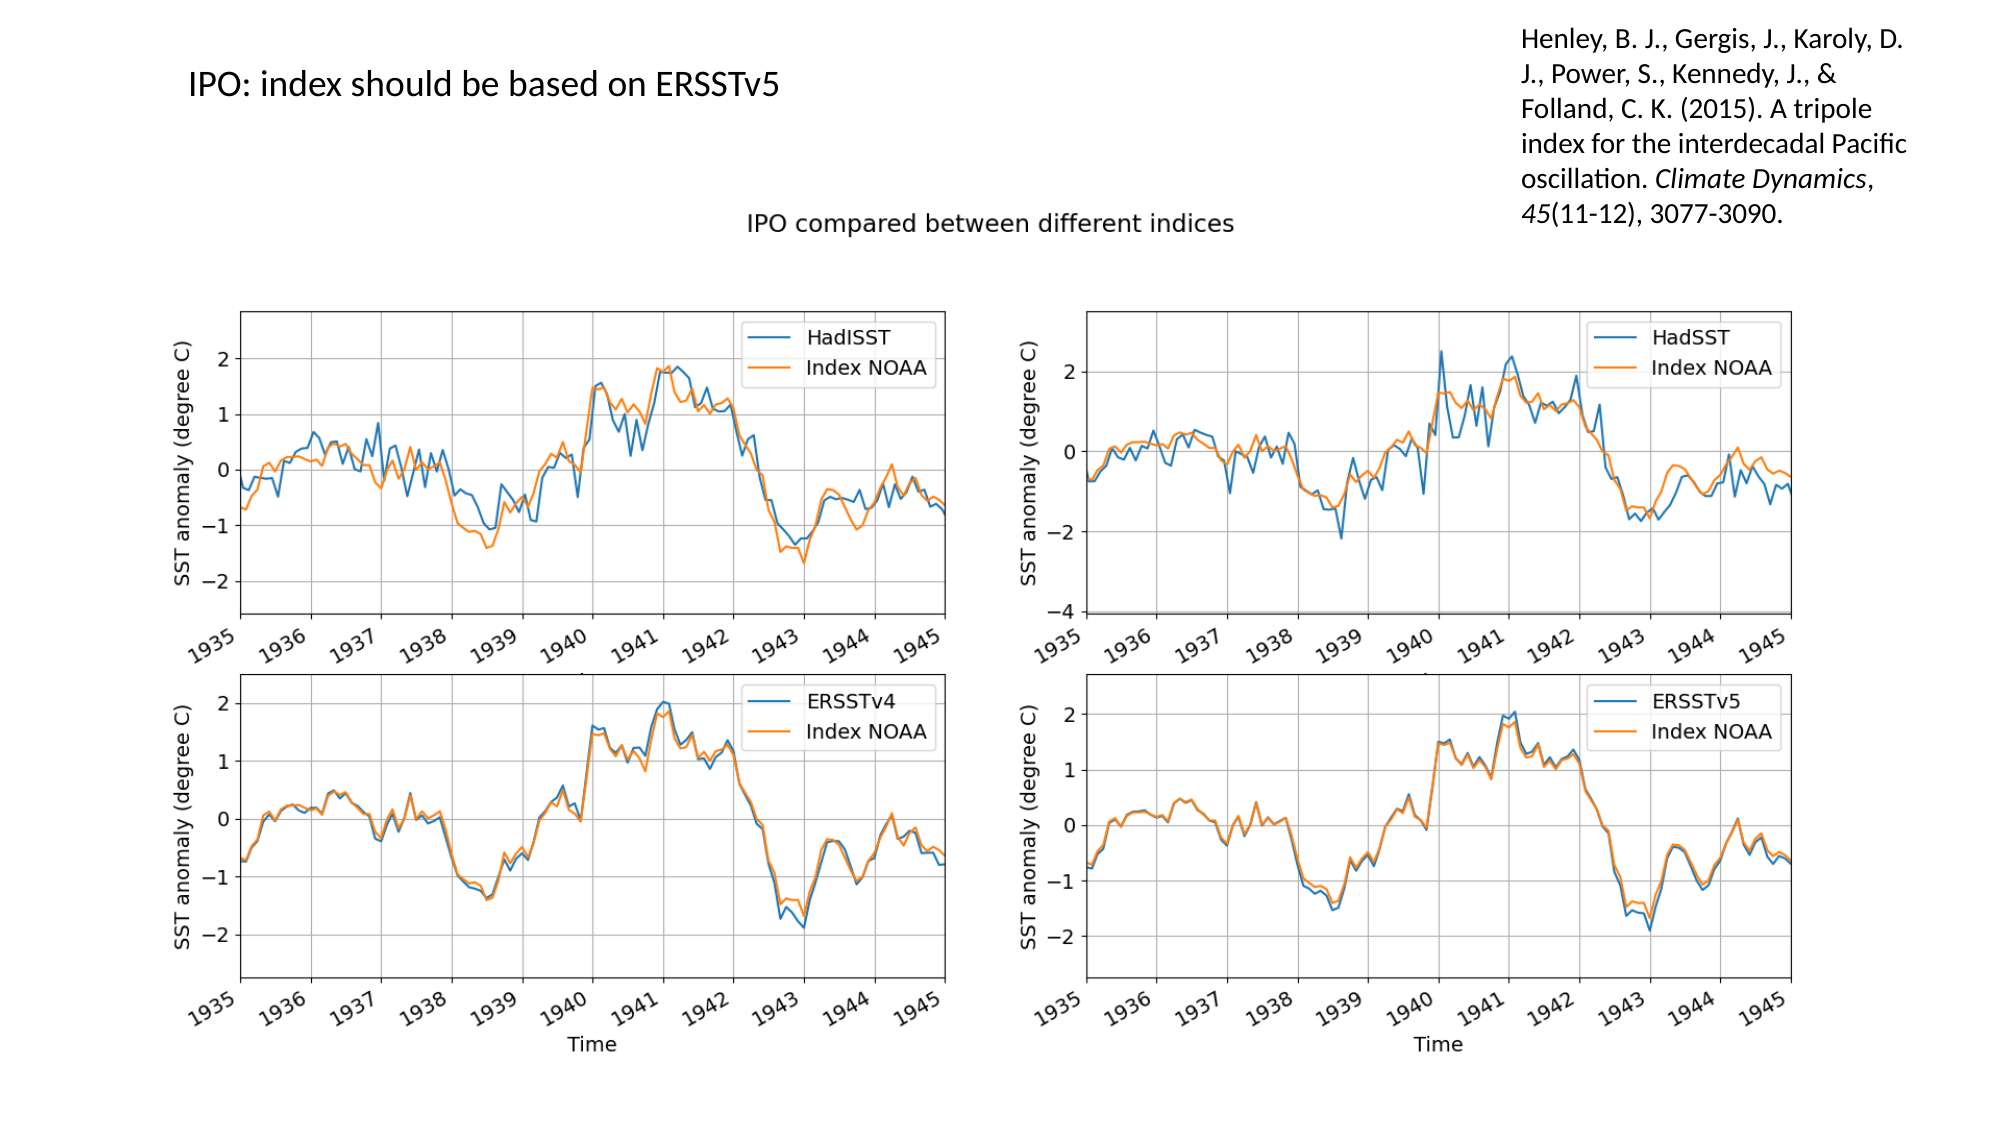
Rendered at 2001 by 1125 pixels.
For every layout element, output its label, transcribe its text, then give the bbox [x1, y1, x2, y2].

text_box IPO: index should be based on ERSSTv5 [173, 51, 970, 112]
text_box Henley, B. J., Gergis, J., Karoly, D. J., Power, S., Kennedy, J., & Folland, C. K. (2015). A tripole index for the interdecadal Pacific oscillation. Climate Dynamics, 45(11-12), 3077-3090. [1506, 12, 1934, 327]
picture [130, 205, 1870, 1113]
